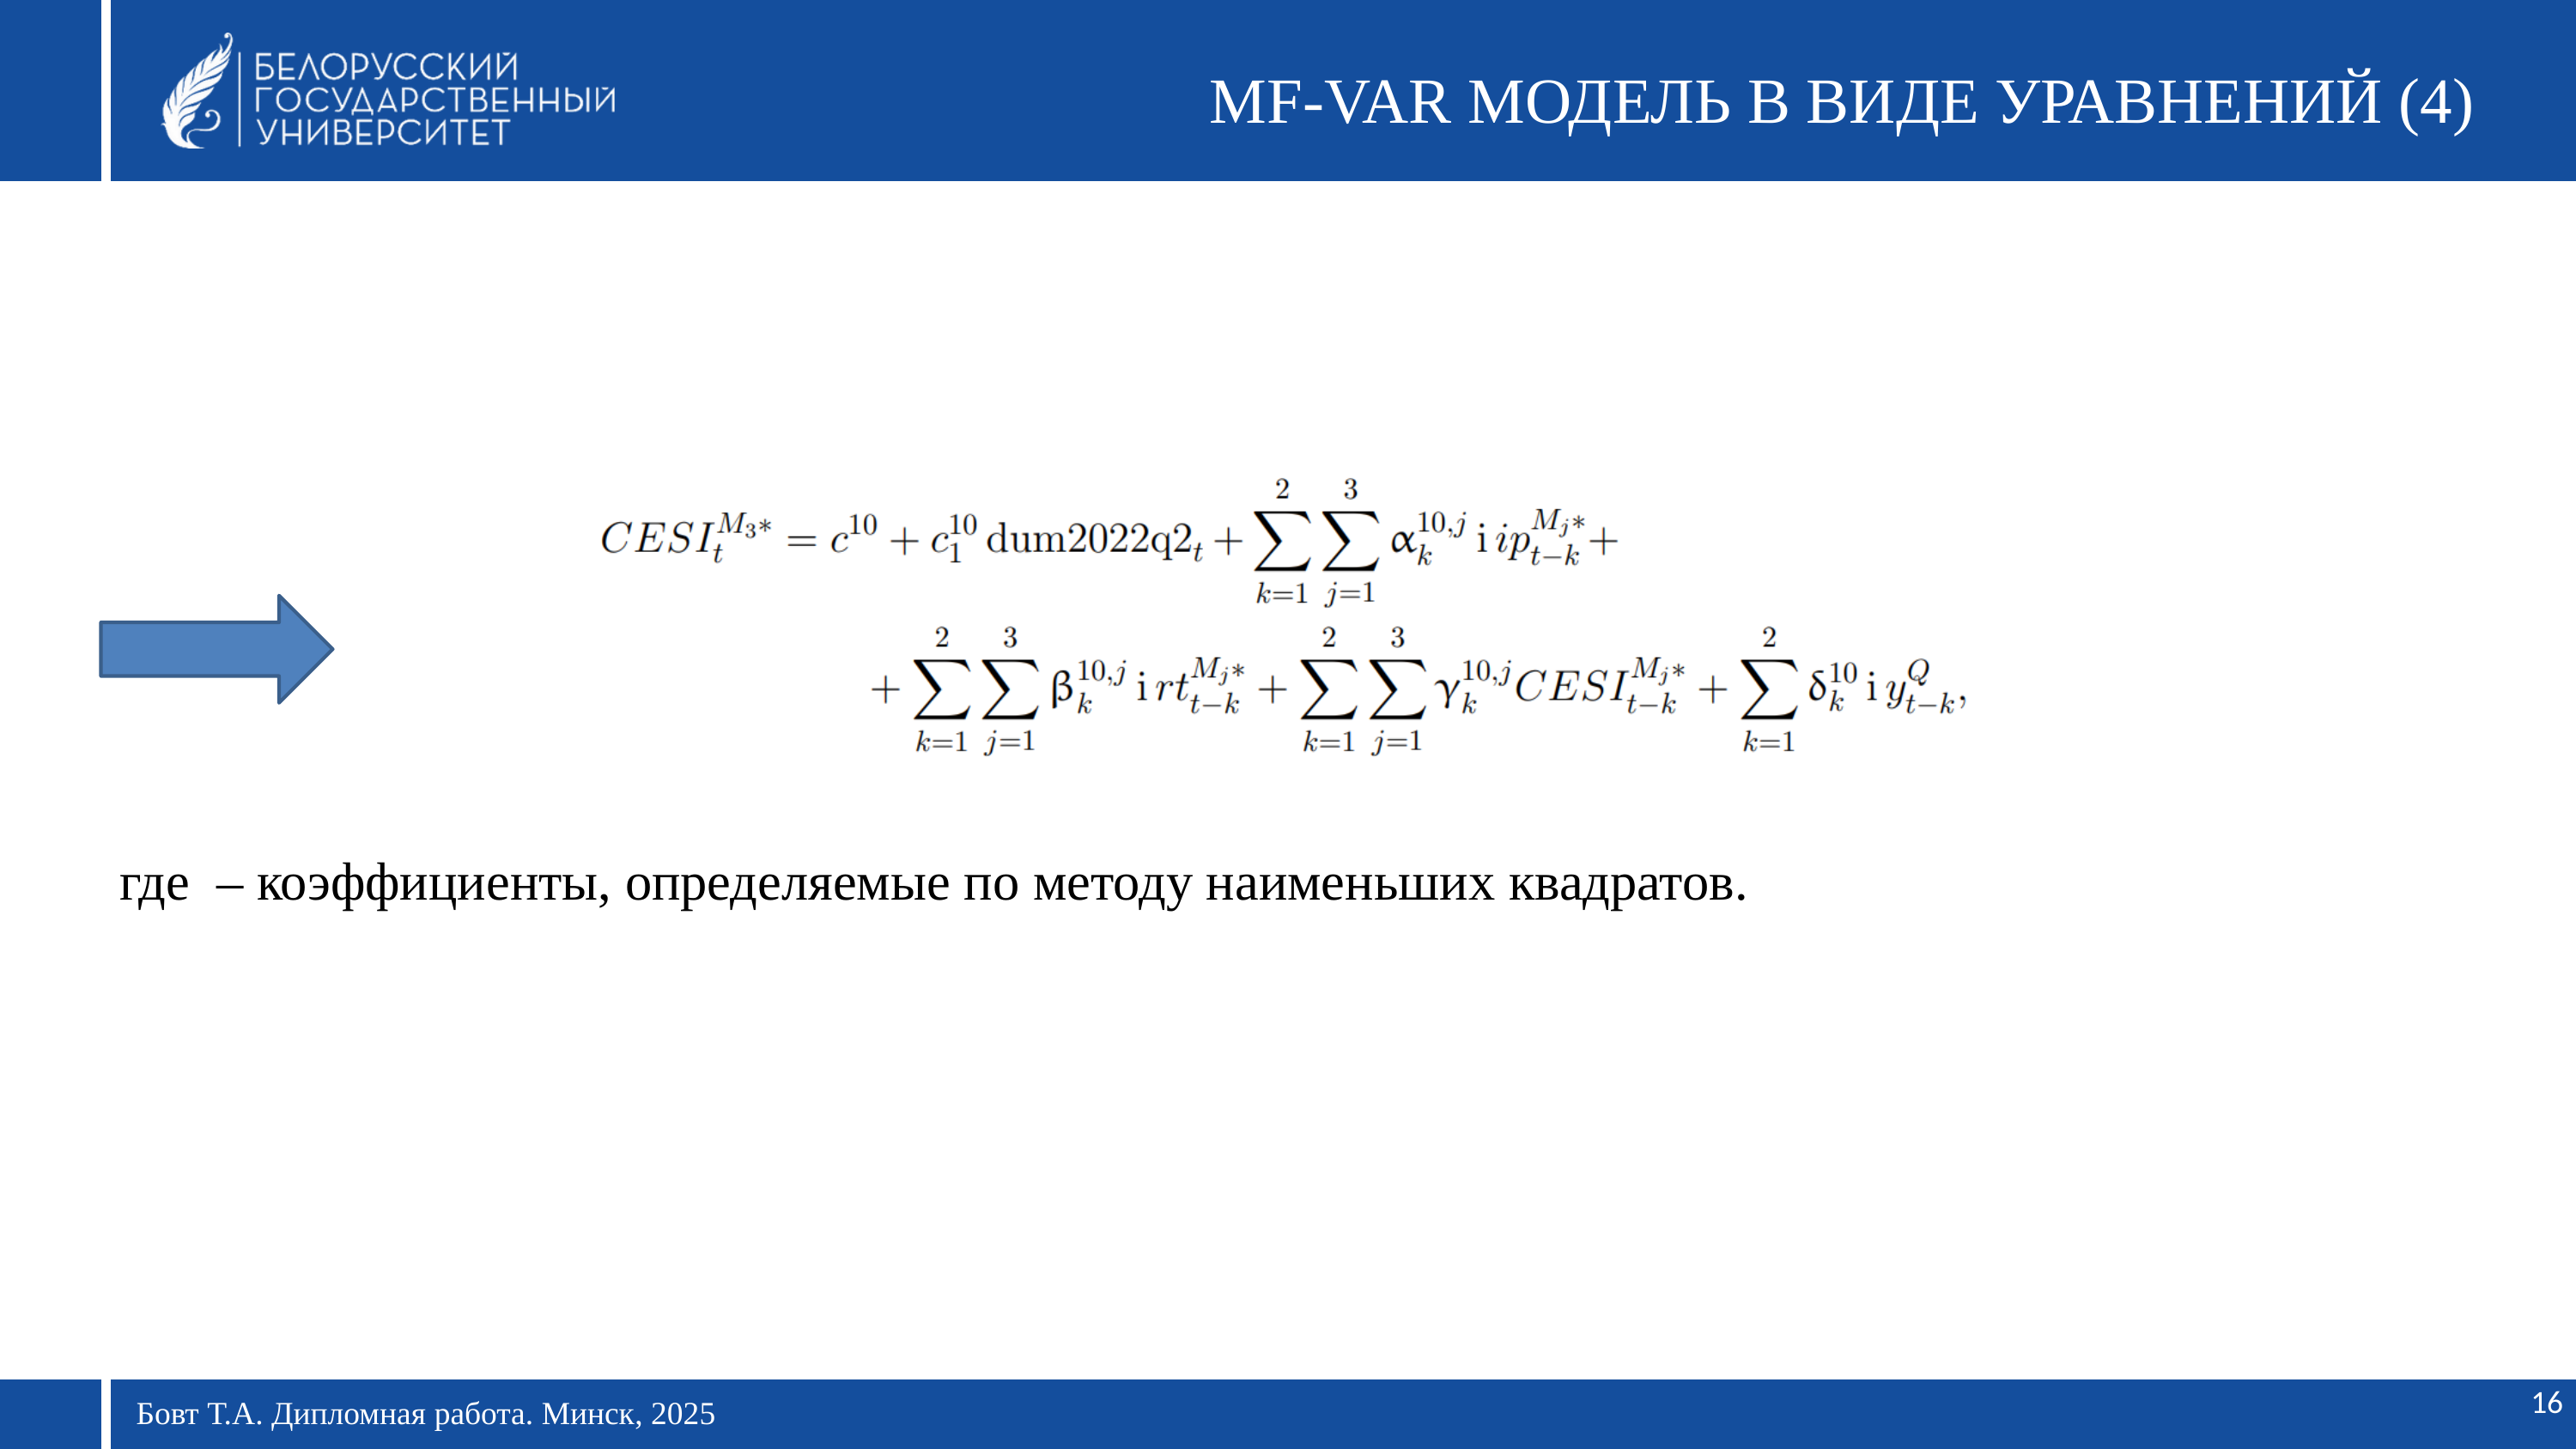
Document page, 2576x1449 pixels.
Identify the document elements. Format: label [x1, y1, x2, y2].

text_box [100, 0, 111, 1449]
text_box [118, 593, 335, 705]
text_box [0, 0, 100, 181]
text_box [0, 1379, 95, 1449]
picture [582, 455, 1986, 773]
text_box [118, 1379, 2576, 1449]
text_box [114, 0, 2576, 181]
